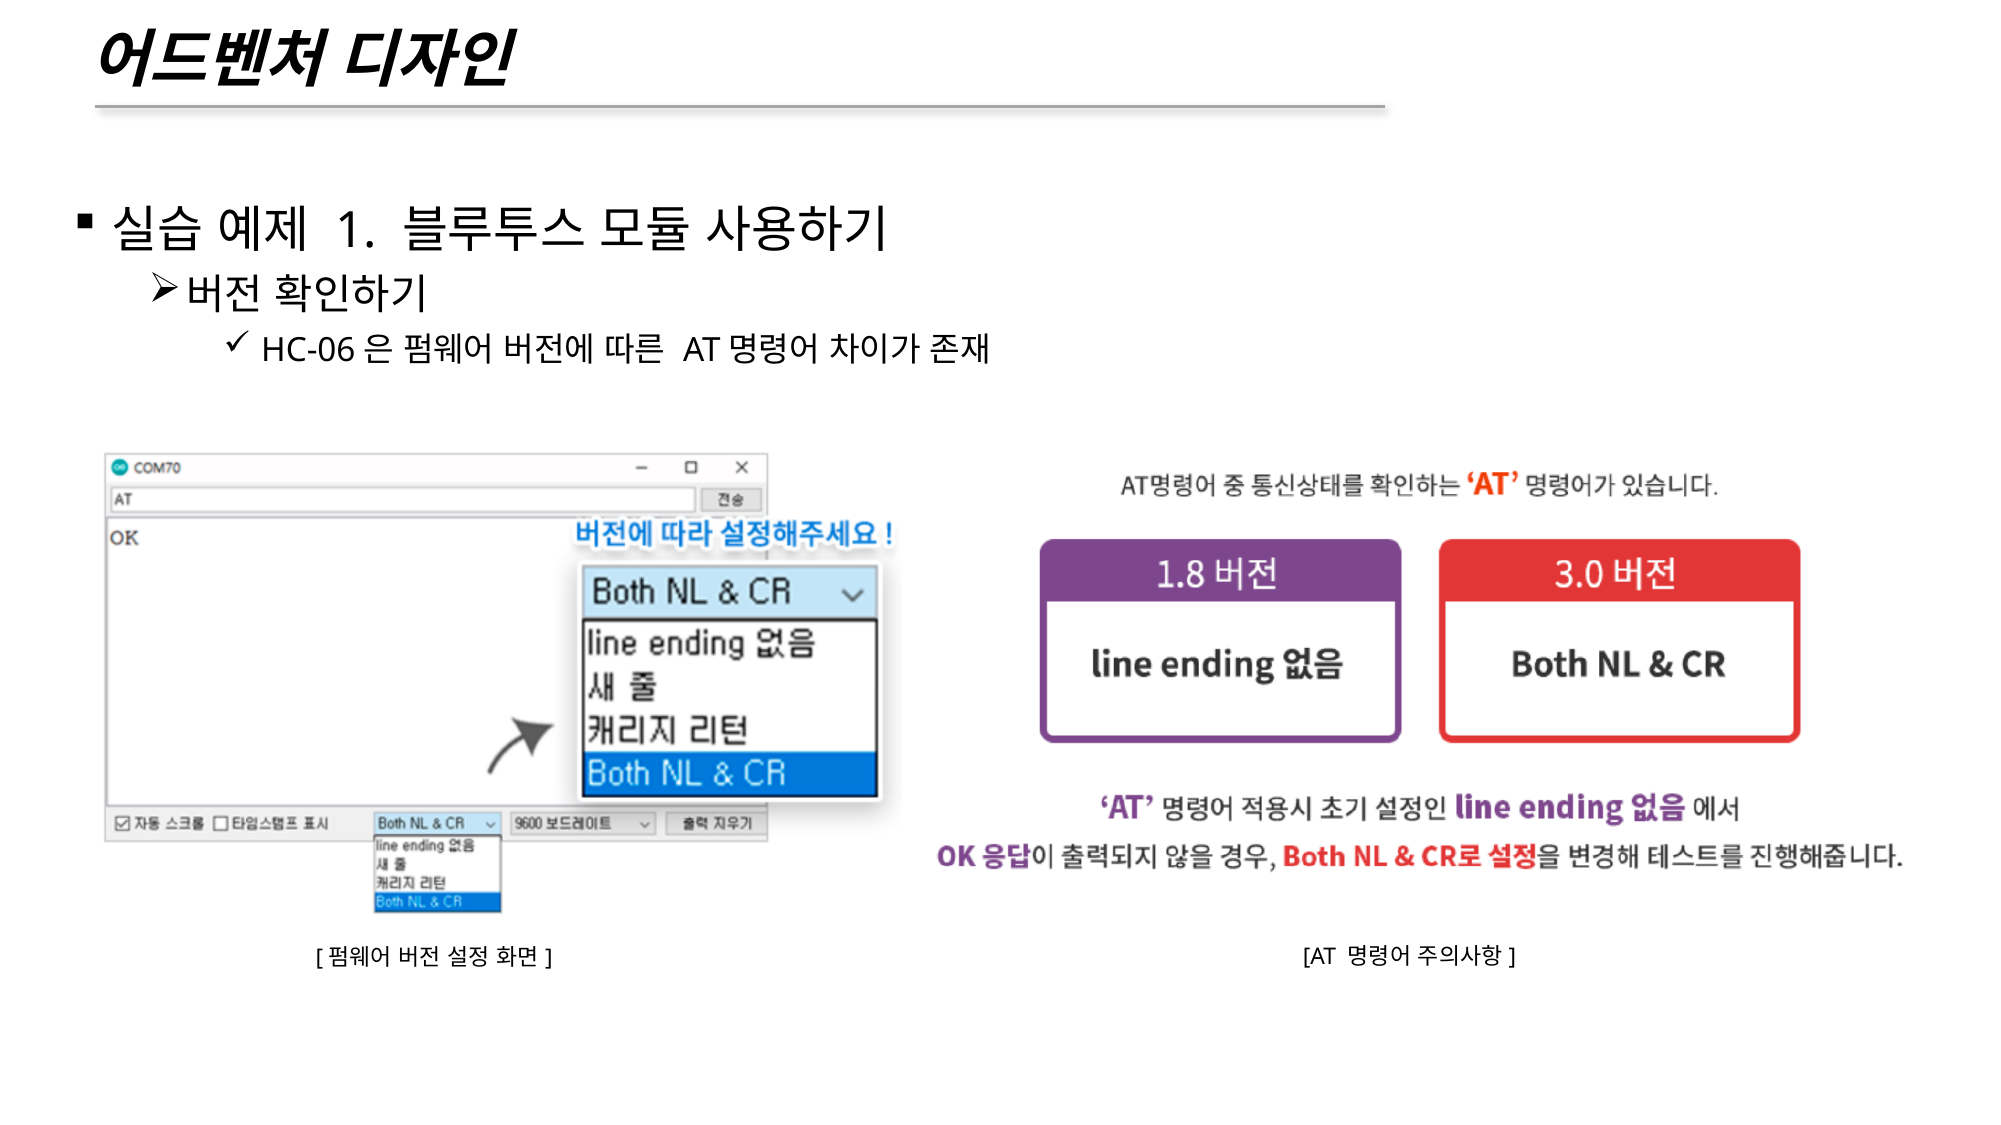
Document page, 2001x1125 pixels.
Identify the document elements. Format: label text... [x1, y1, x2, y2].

picture [89, 444, 1917, 935]
list 실습 예제 1. 블루투스 모듈 사용하기 버전 확인하기 HC-06은 펌웨어 버전에 따른 AT명령어 차이가 존재 [58, 189, 1969, 1069]
text_box [AT 명령어 주의사항] [1288, 933, 1531, 976]
title 어드벤처 디자인 [76, 9, 2000, 113]
text_box [펌웨어 버전 설정 화면] [300, 935, 568, 978]
